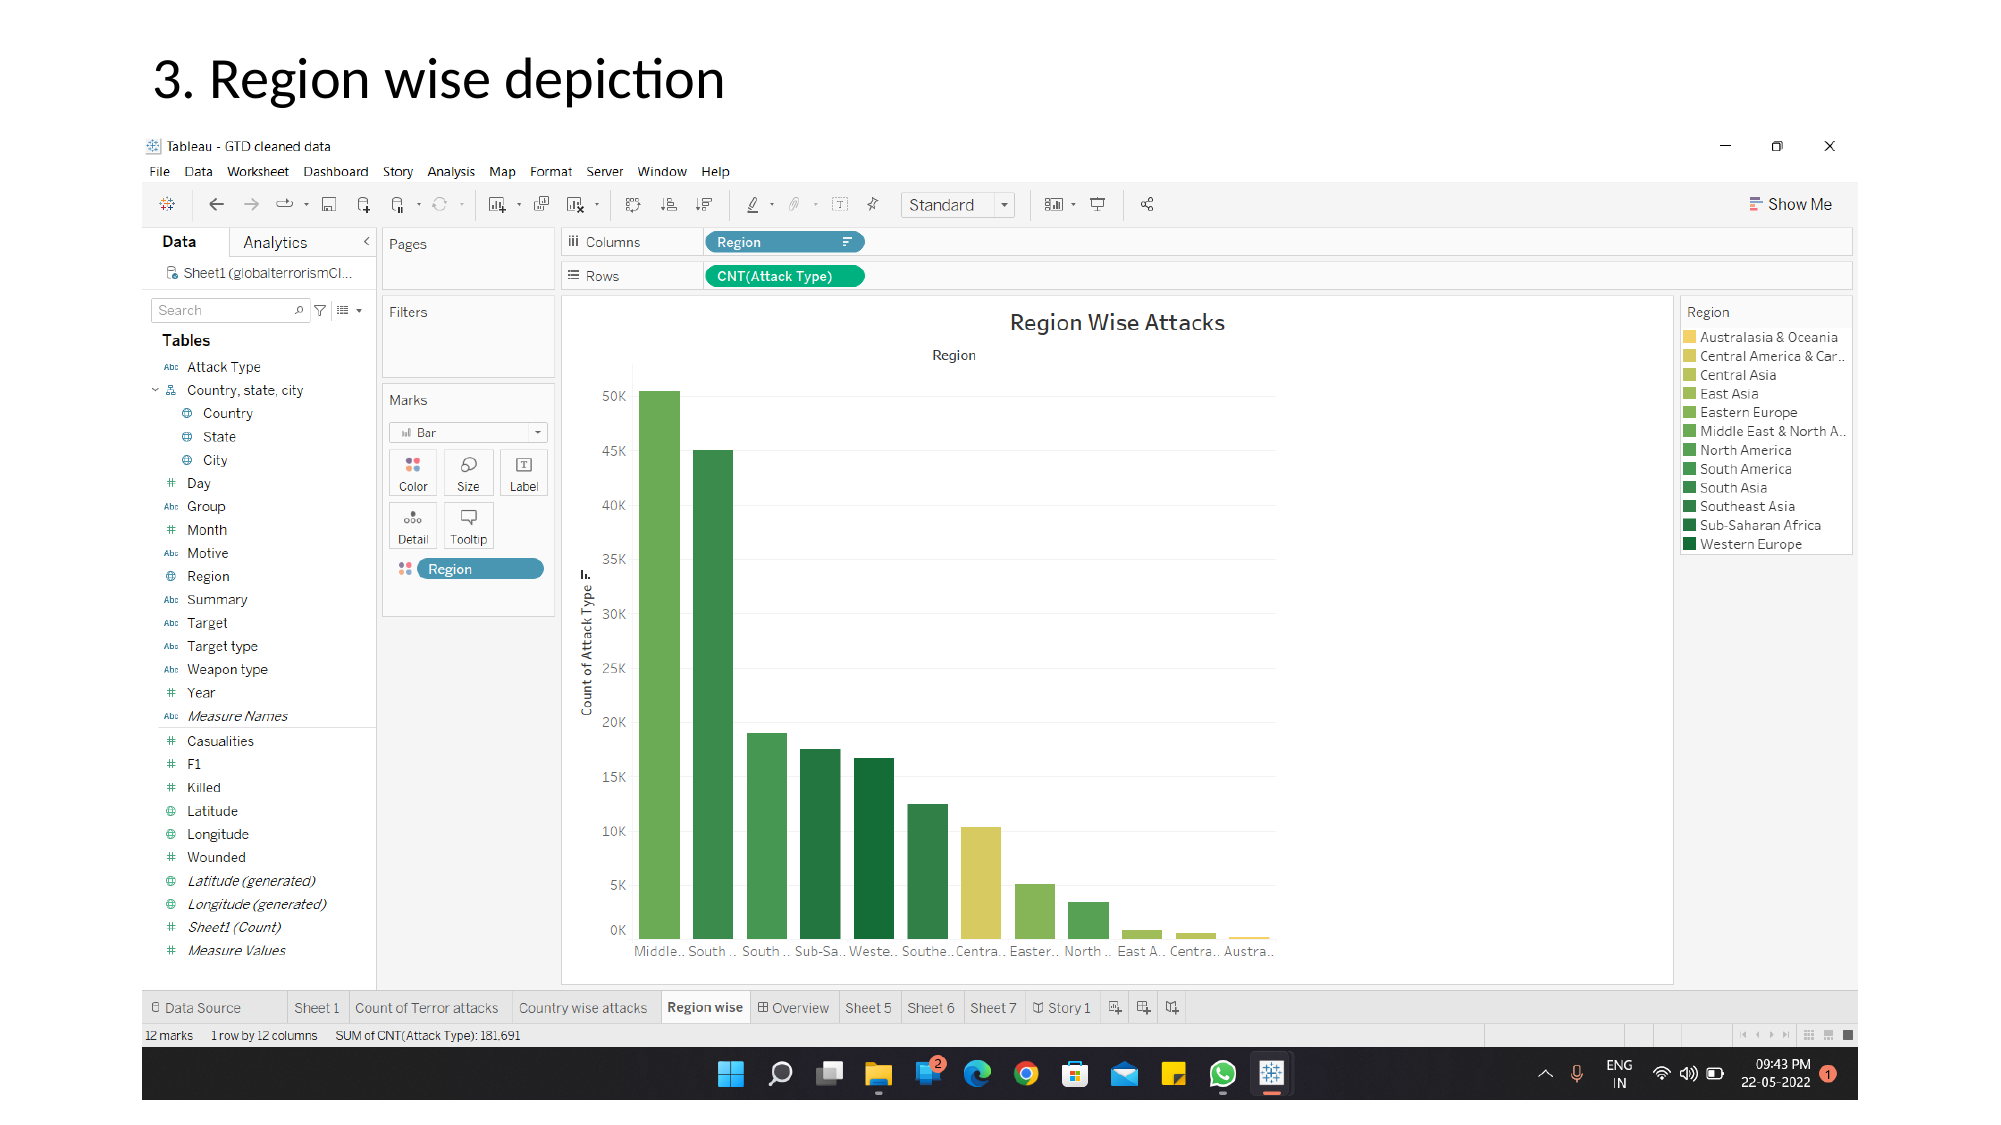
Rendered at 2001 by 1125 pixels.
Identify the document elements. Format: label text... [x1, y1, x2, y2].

title 3. Region wise depiction [137, 25, 1863, 134]
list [141, 133, 1858, 1100]
